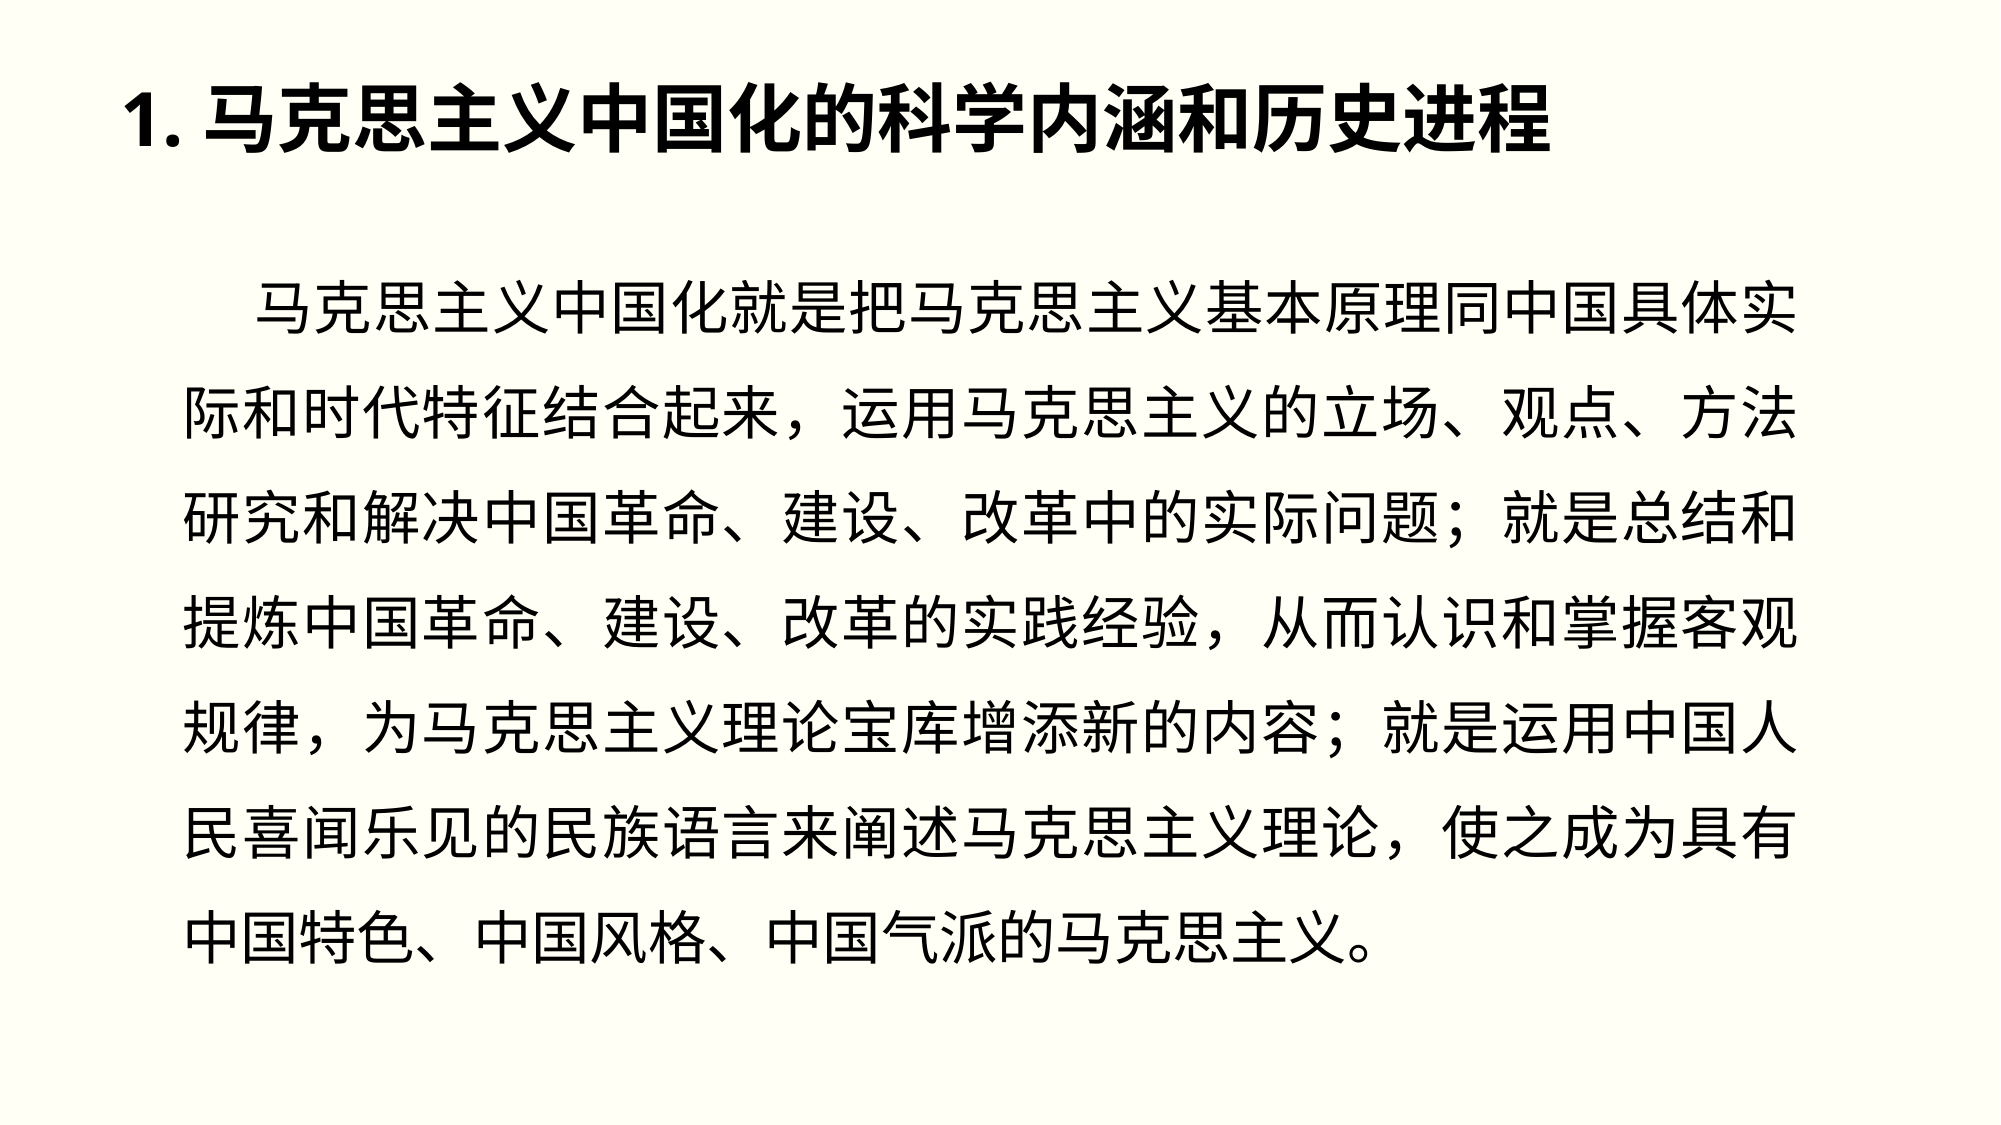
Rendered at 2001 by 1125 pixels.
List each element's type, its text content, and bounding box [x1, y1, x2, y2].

text_box 1.马克思主义中国化的科学内涵和历史进程 [105, 63, 1604, 169]
text_box 马克思主义中国化就是把马克思主义基本原理同中国具体实际和时代特征结合起来，运用马克思主义的立场、观点、方法研究和解决中国革命、建设、改革中的实际问题；就是总结和提炼中国革命、建设、改革的实践经验，从而认识和掌握客观规律，为马克思主义理论宝库增添新的内容；就是运用中国人民喜闻乐见的民族语言来阐述马克思主义理论，使之成为具有中国特色、中国风格、中国气派的马克思主义。 [167, 228, 1815, 979]
